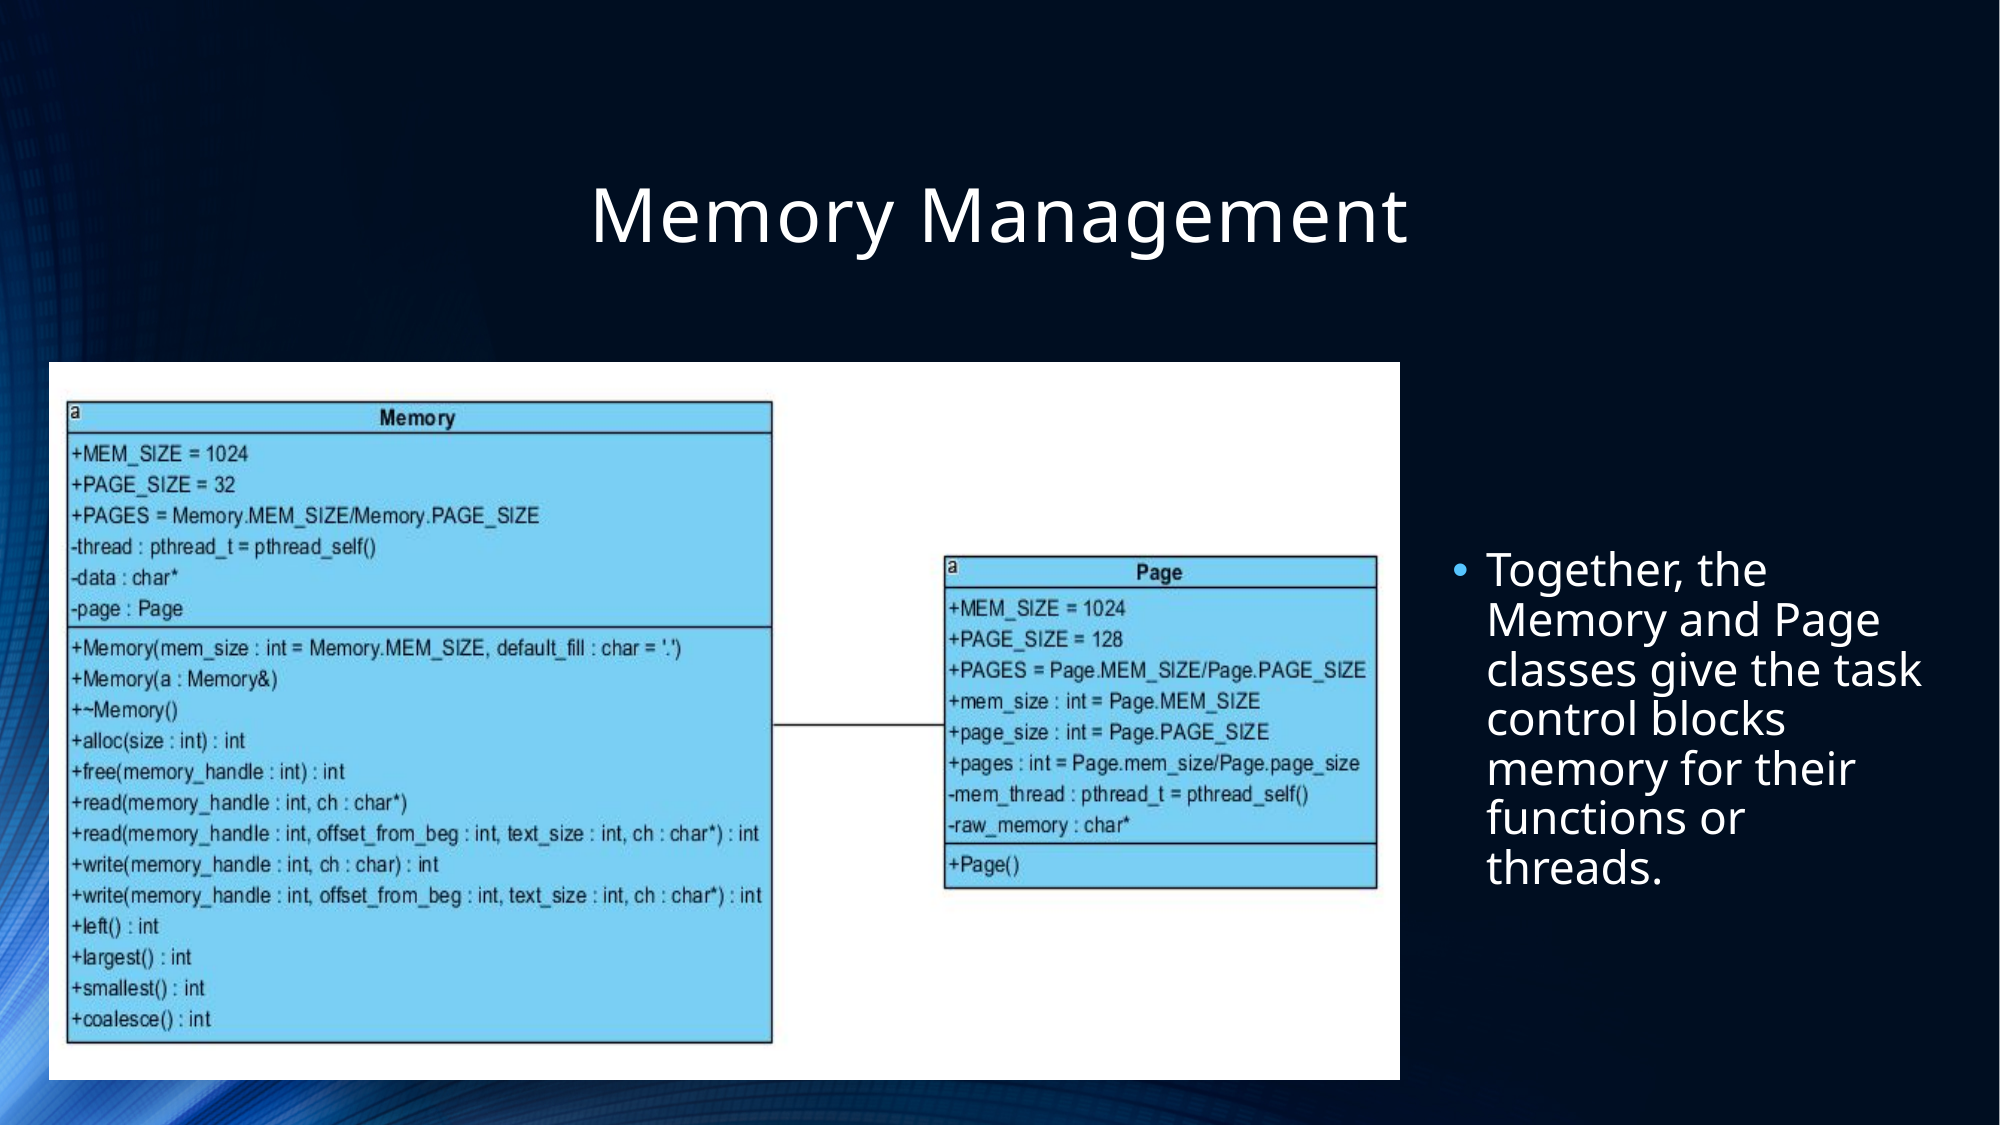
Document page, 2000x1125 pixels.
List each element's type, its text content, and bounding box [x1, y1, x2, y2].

title Memory Management [49, 149, 1950, 267]
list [49, 362, 1400, 1080]
list Together, the Memory and Page classes give the task control blocks memory for their functions or threads. [1437, 539, 1950, 903]
picture [0, 0, 2000, 1125]
